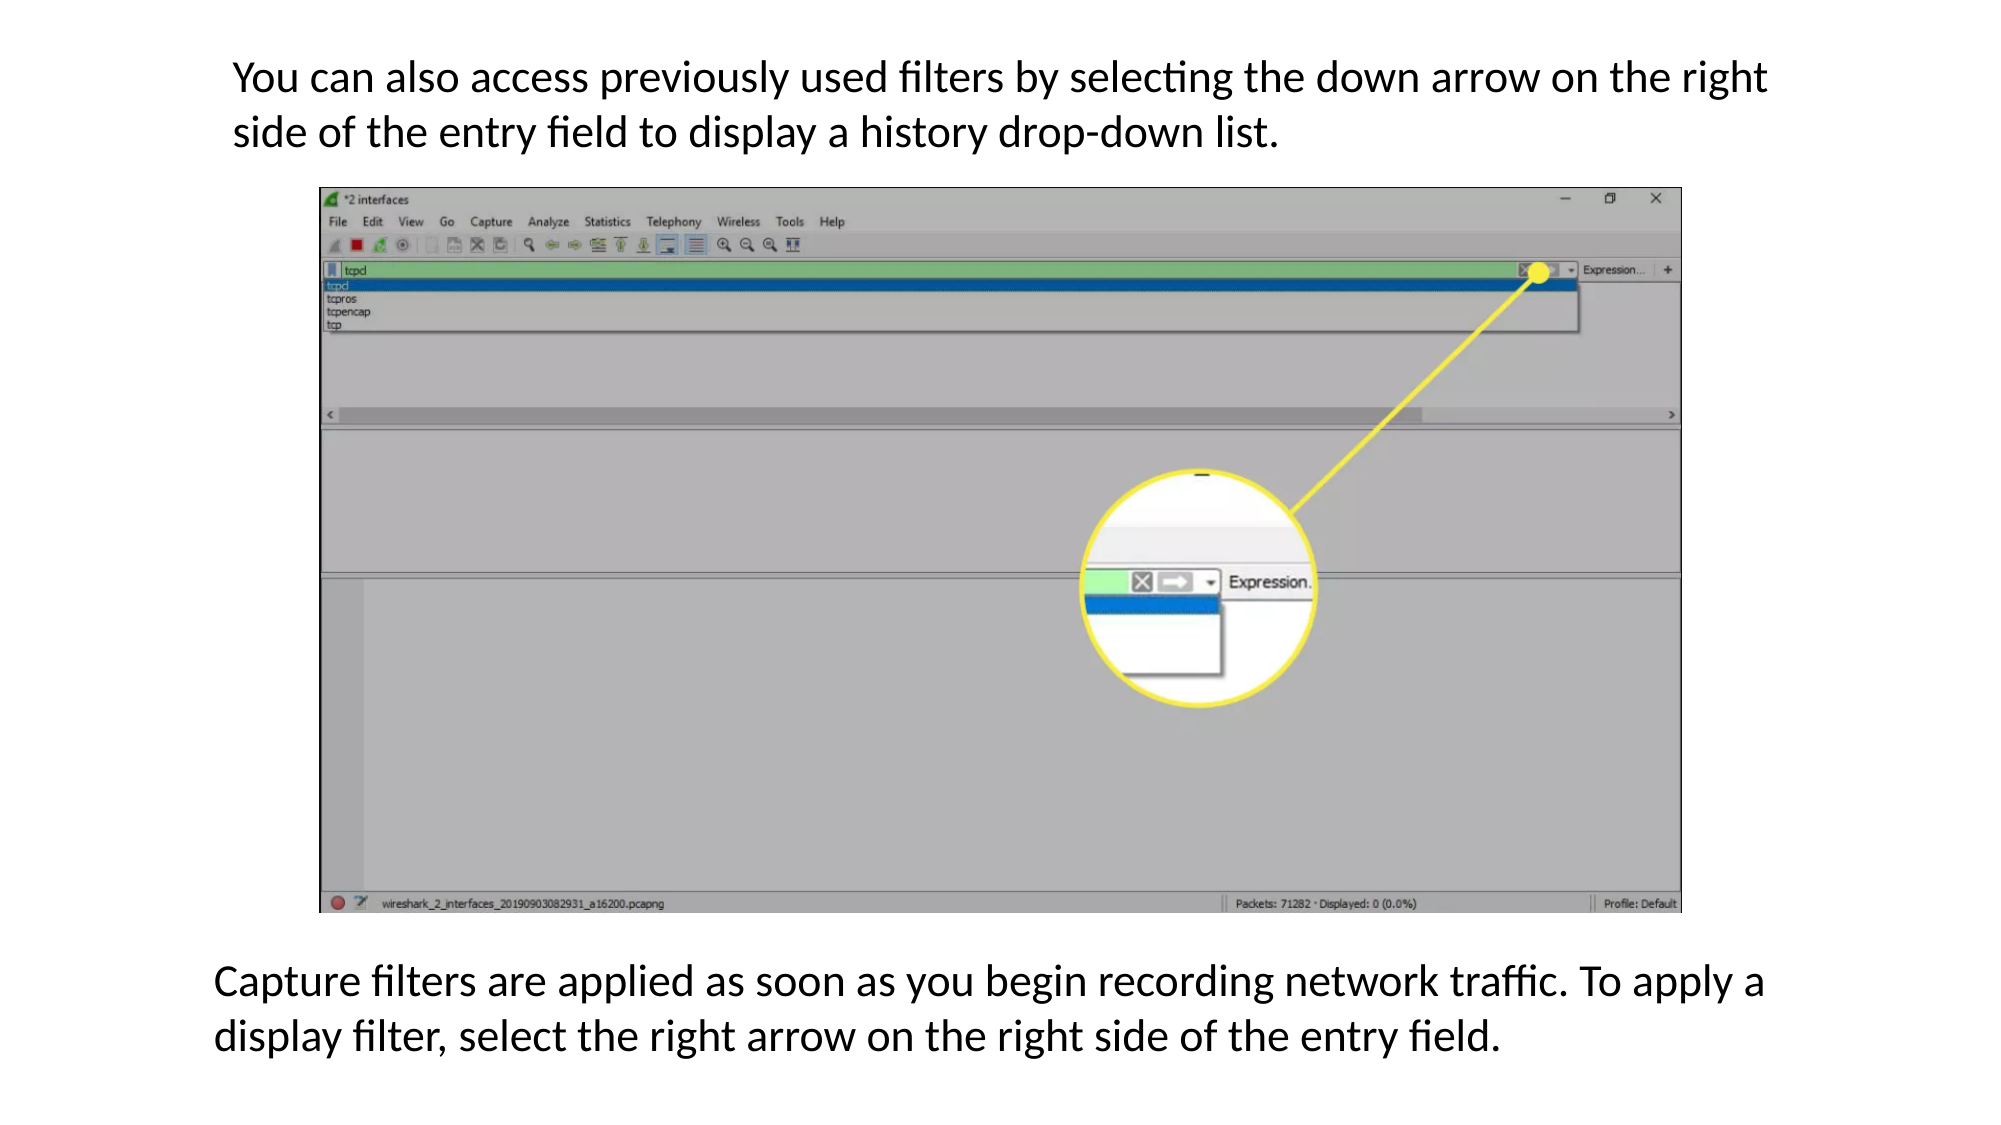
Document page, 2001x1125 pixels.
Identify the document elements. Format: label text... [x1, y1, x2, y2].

text_box Capture filters are applied as soon as you begin recording network traffic. To apply a display filter, select the right arrow on the right side of the entry field. [198, 942, 1819, 1068]
text_box You can also access previously used filters by selecting the down arrow on the right side of the entry field to display a history drop-down list. [217, 39, 1848, 165]
picture [318, 187, 1682, 913]
